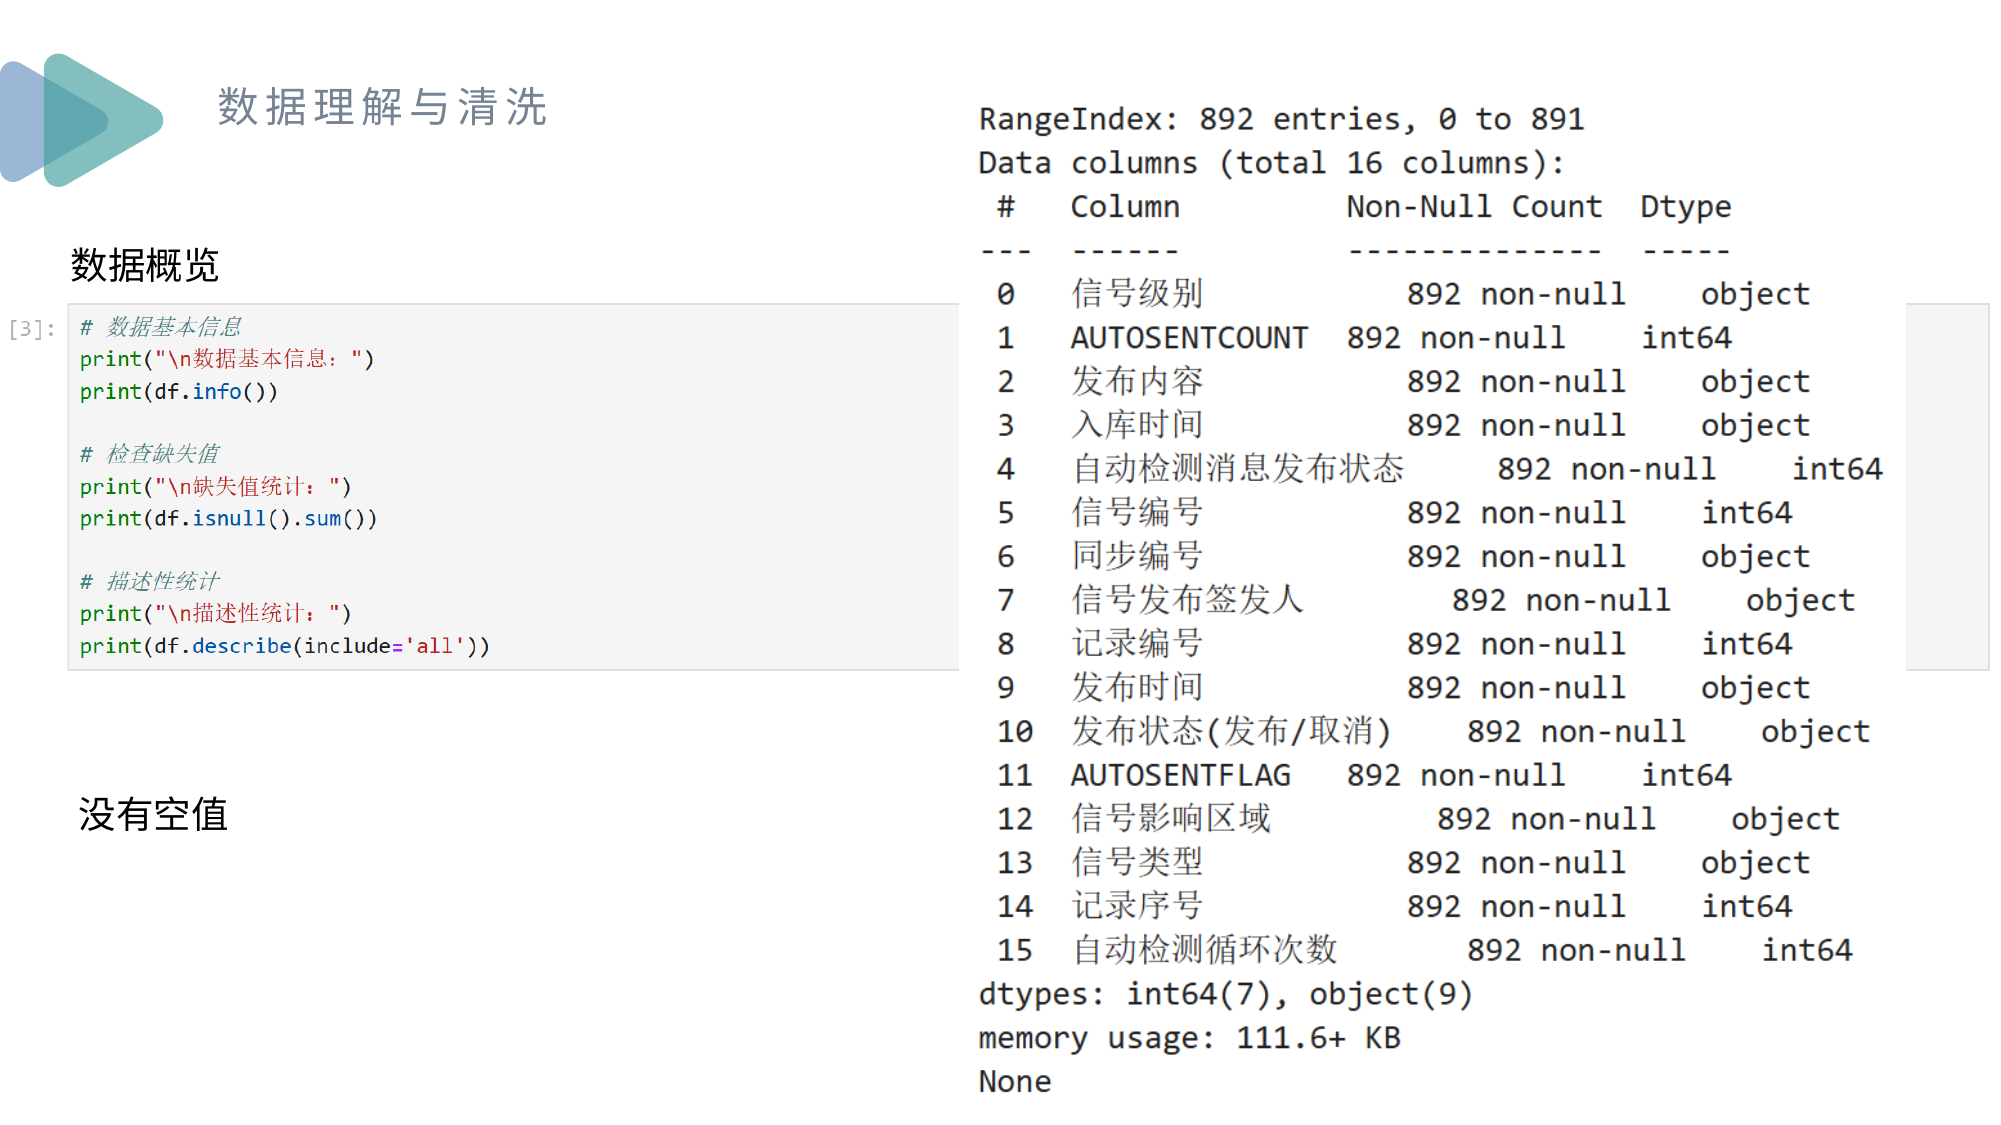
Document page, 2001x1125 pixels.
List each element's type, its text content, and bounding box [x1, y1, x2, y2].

text_box 没有空值 [64, 783, 244, 844]
text_box 数据理解与清洗 [202, 73, 563, 139]
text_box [0, 49, 166, 191]
picture [0, 104, 2000, 1105]
text_box 数据概览 [56, 235, 236, 295]
